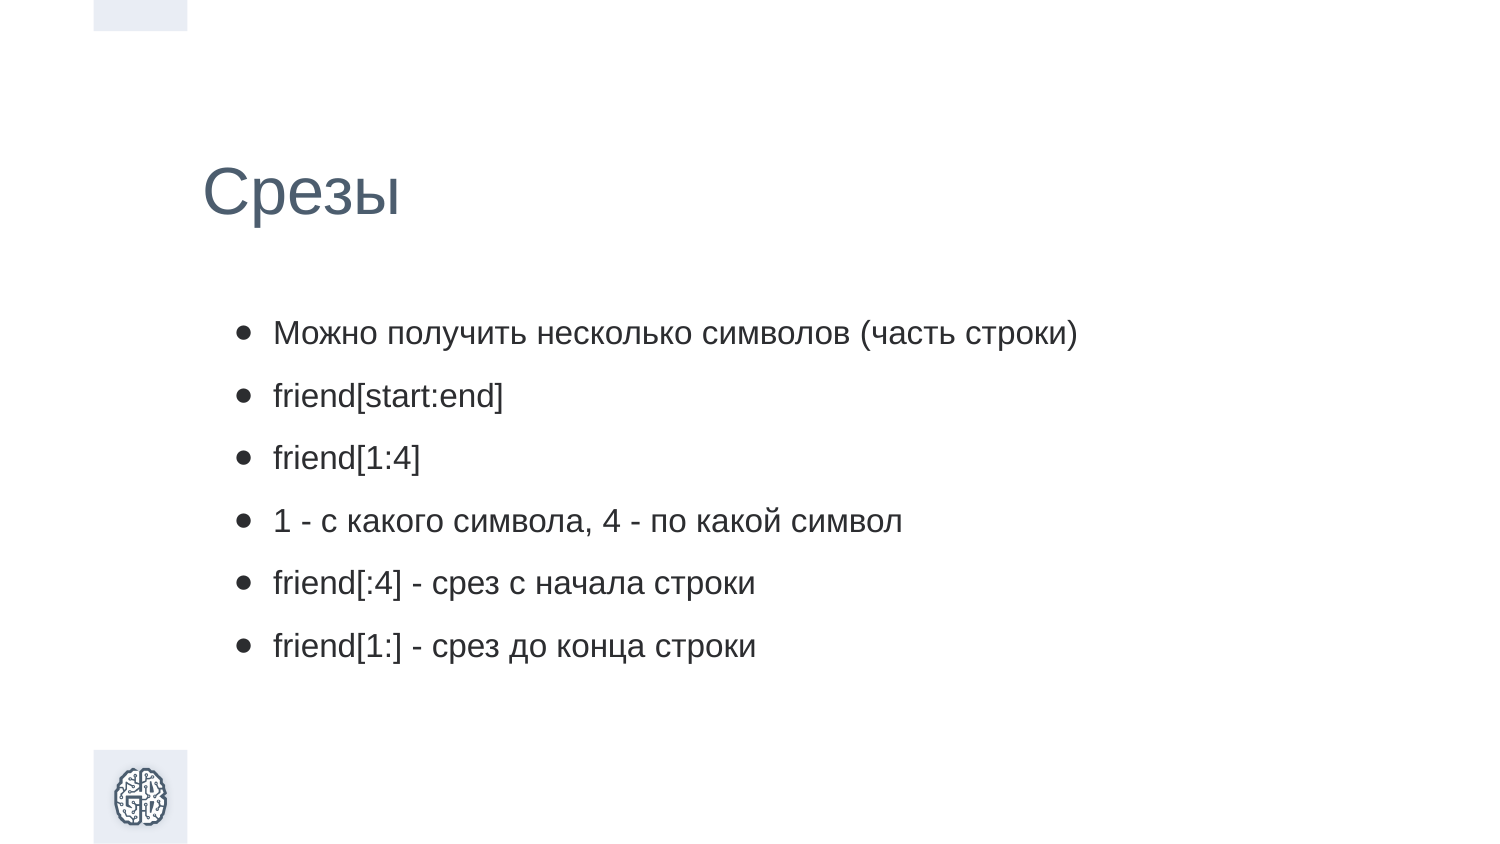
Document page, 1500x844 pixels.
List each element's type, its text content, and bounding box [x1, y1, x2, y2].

text_box Можно получить несколько символов (часть строки) [187, 284, 1312, 358]
text_box friend[start:end] [187, 358, 1312, 409]
text_box friend[:4] - срез с начала строки [187, 534, 1312, 597]
picture [106, 760, 175, 834]
text_box friend[1:] - срез до конца строки [187, 597, 1312, 671]
text_box friend[1:4] [187, 409, 1312, 472]
text_box Срезы [187, 93, 1312, 282]
text_box 1 - с какого символа, 4 - по какой символ [187, 472, 1312, 534]
